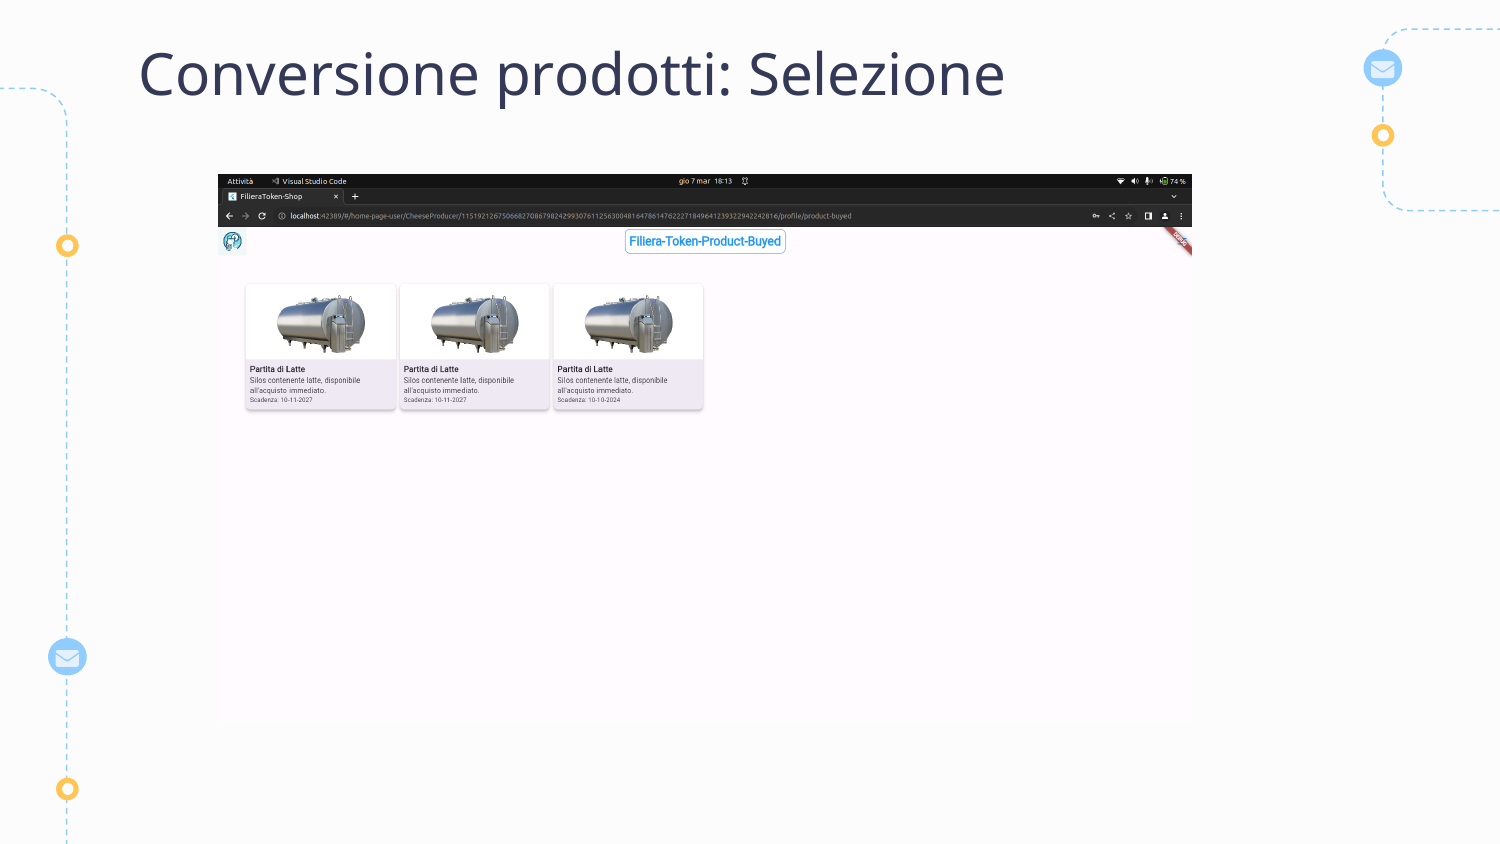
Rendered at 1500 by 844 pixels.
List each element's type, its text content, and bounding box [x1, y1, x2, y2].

title Conversione prodotti: Selezione [123, 22, 1182, 117]
picture [218, 174, 1192, 723]
